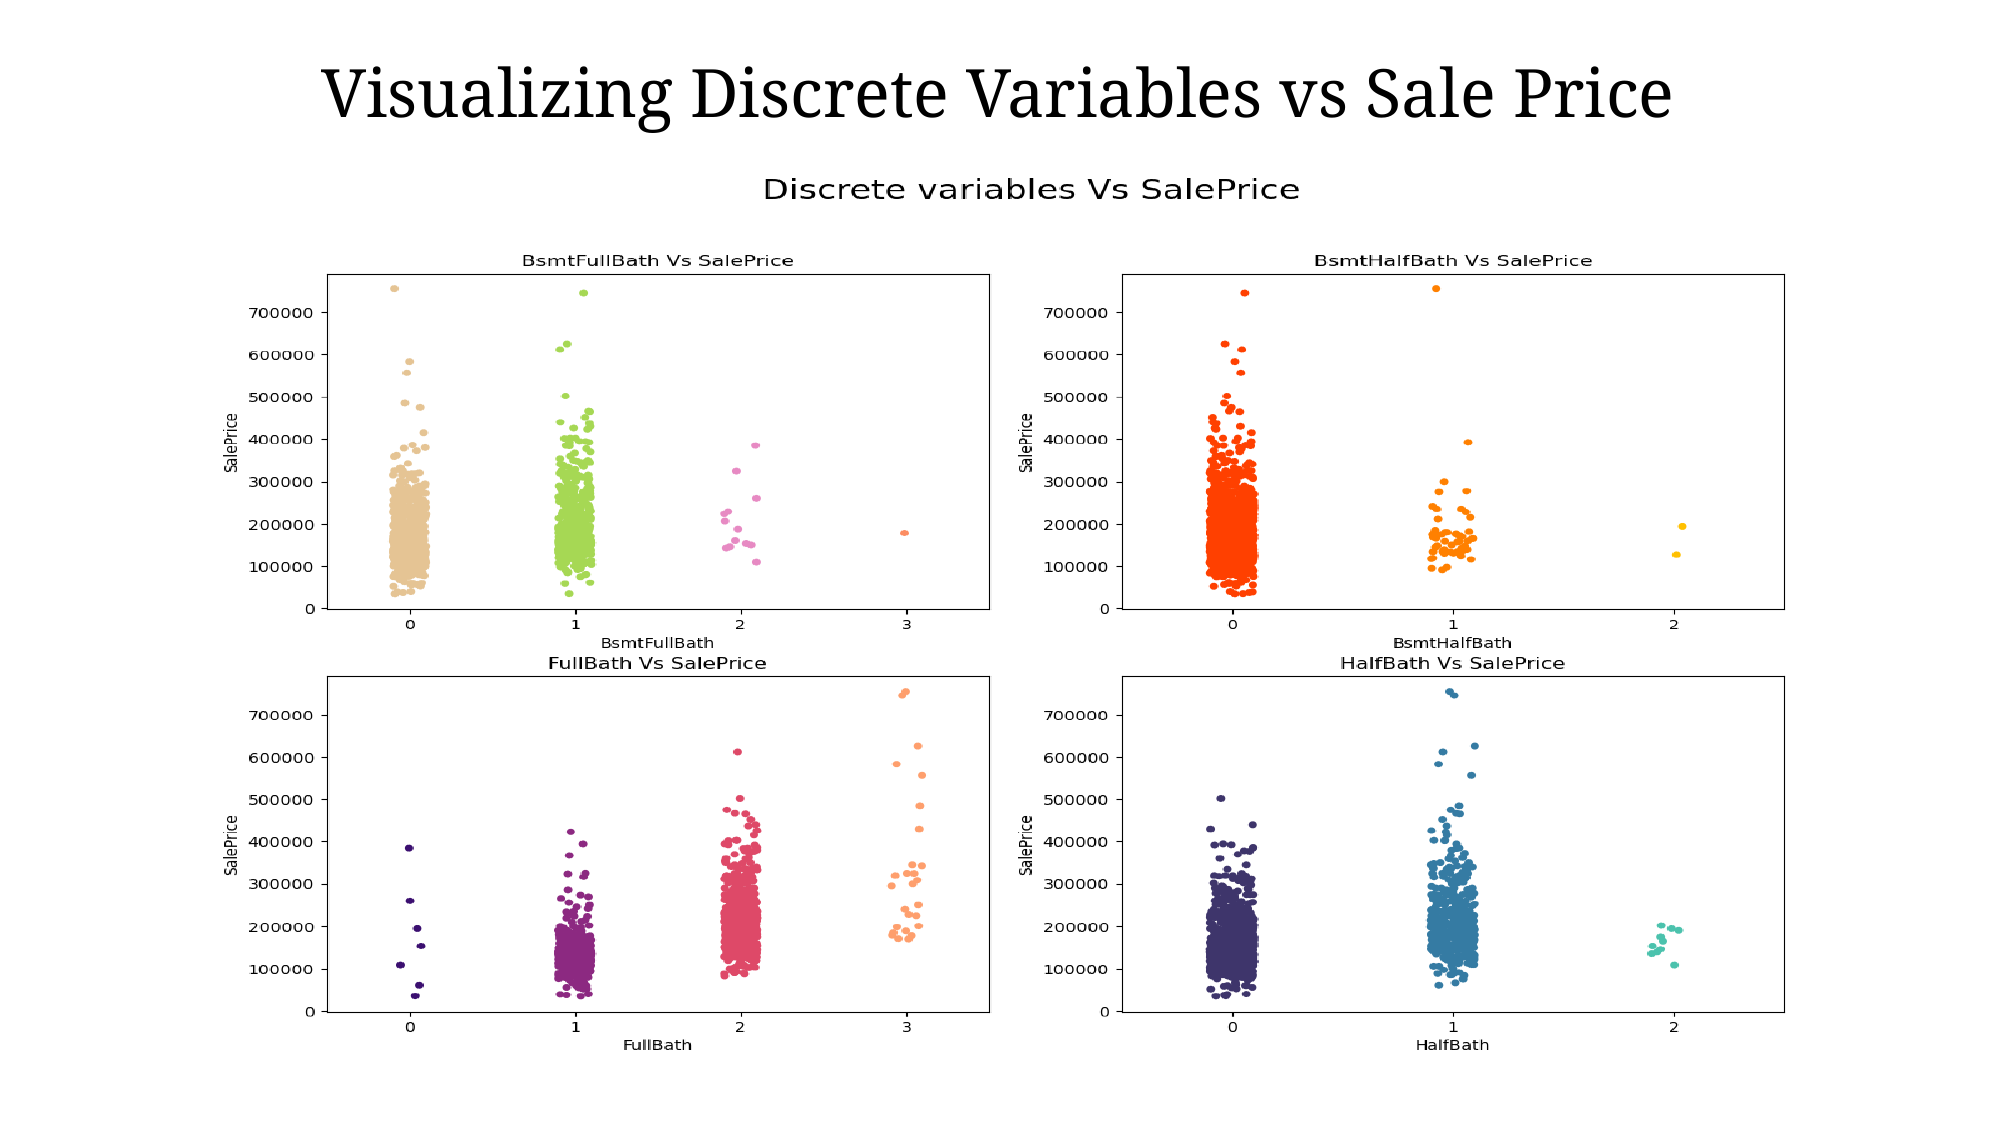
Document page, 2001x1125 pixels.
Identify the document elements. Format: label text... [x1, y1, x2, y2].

picture [211, 168, 1797, 1062]
text_box Visualizing Discrete Variables vs Sale Price [119, 43, 1877, 138]
